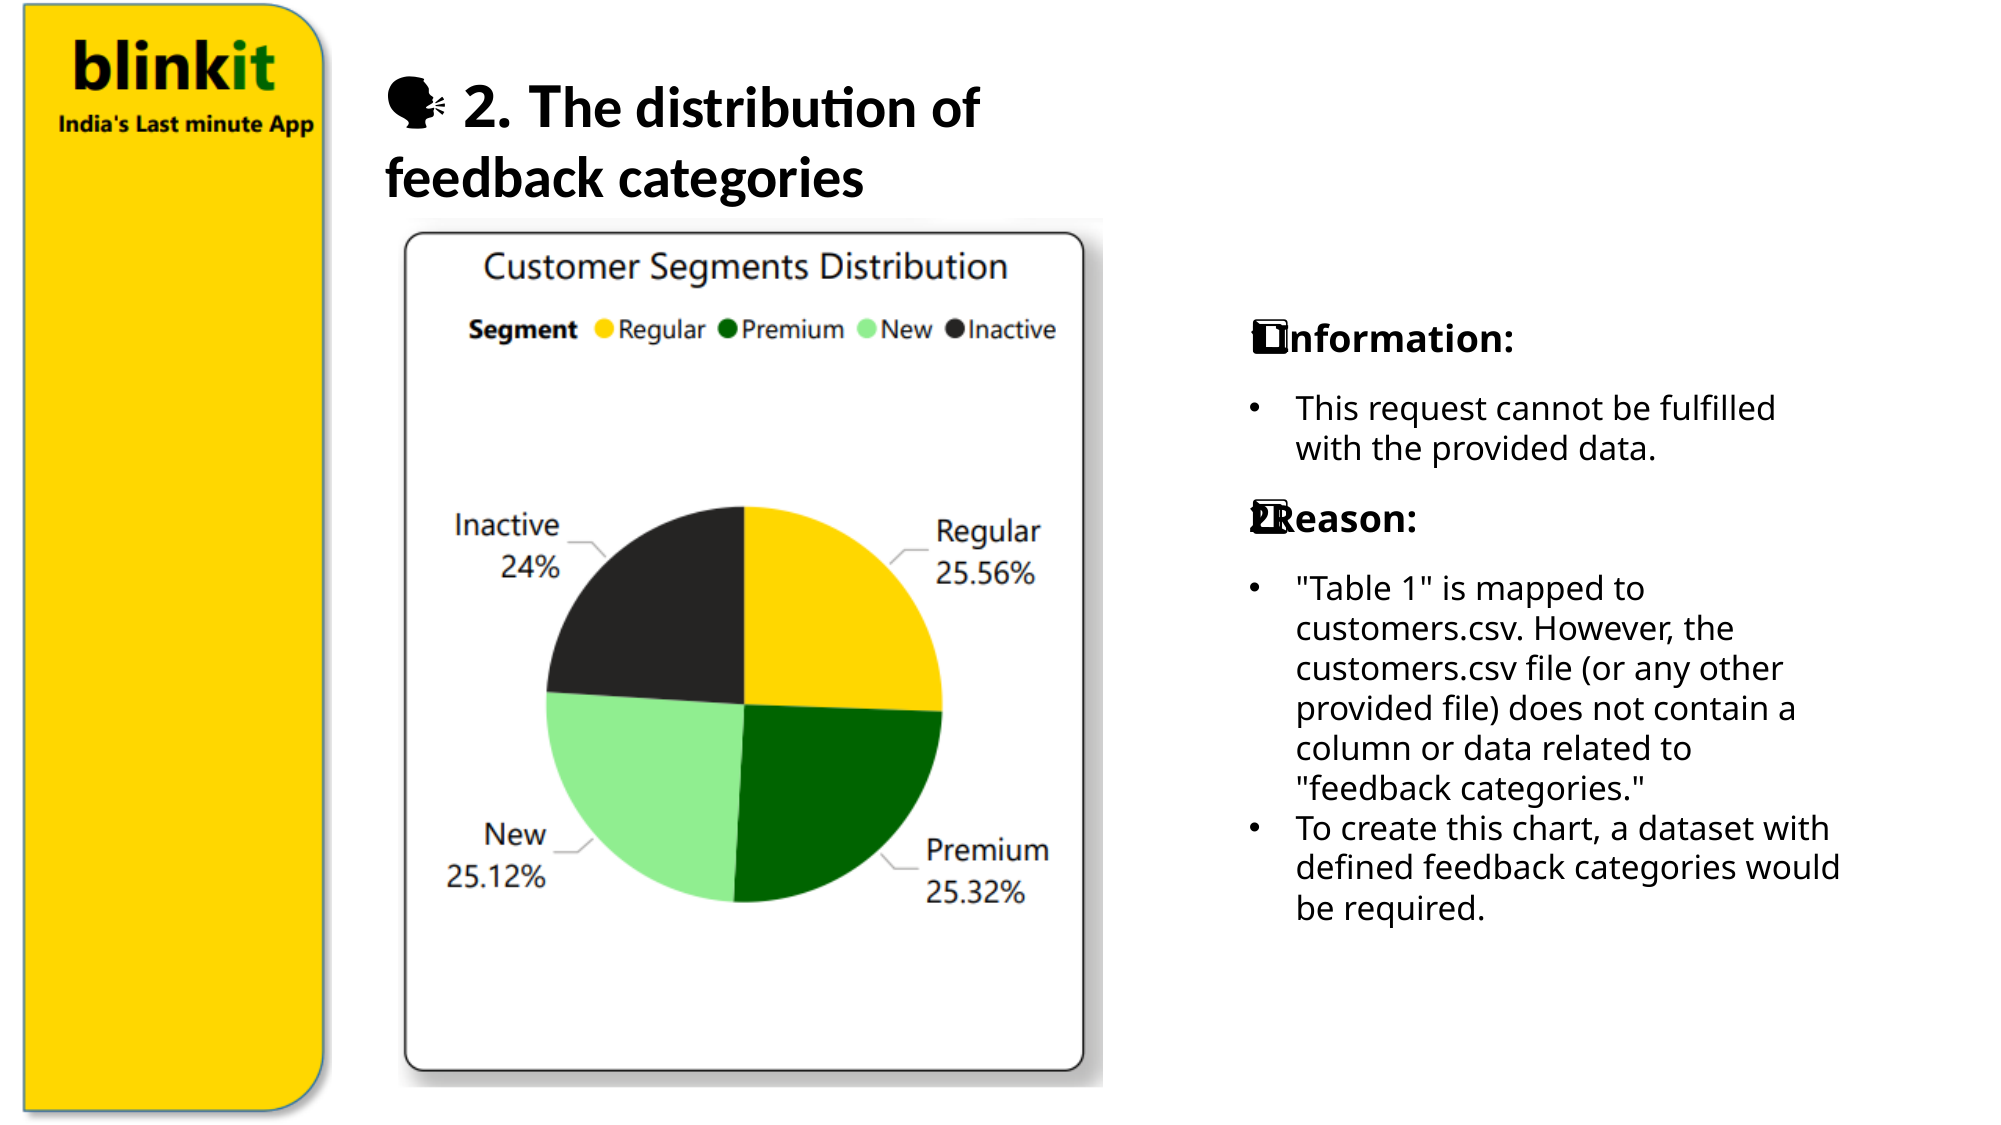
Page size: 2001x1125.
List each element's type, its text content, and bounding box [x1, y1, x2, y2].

picture [398, 218, 1103, 1089]
text_box 🗣️ 2. The distribution of feedback categories [370, 61, 1211, 217]
text_box 1️⃣Information: This request cannot be fulfilled with the provided data. 2️⃣Reason: "Table 1" is mapped to customers.csv. However, the customers.csv file (or any other provided file) does not contain a column or data related to "feedback categories." To create this chart, a dataset with defined feedback categories would be required. [1234, 307, 1862, 934]
picture [20, 0, 332, 1125]
